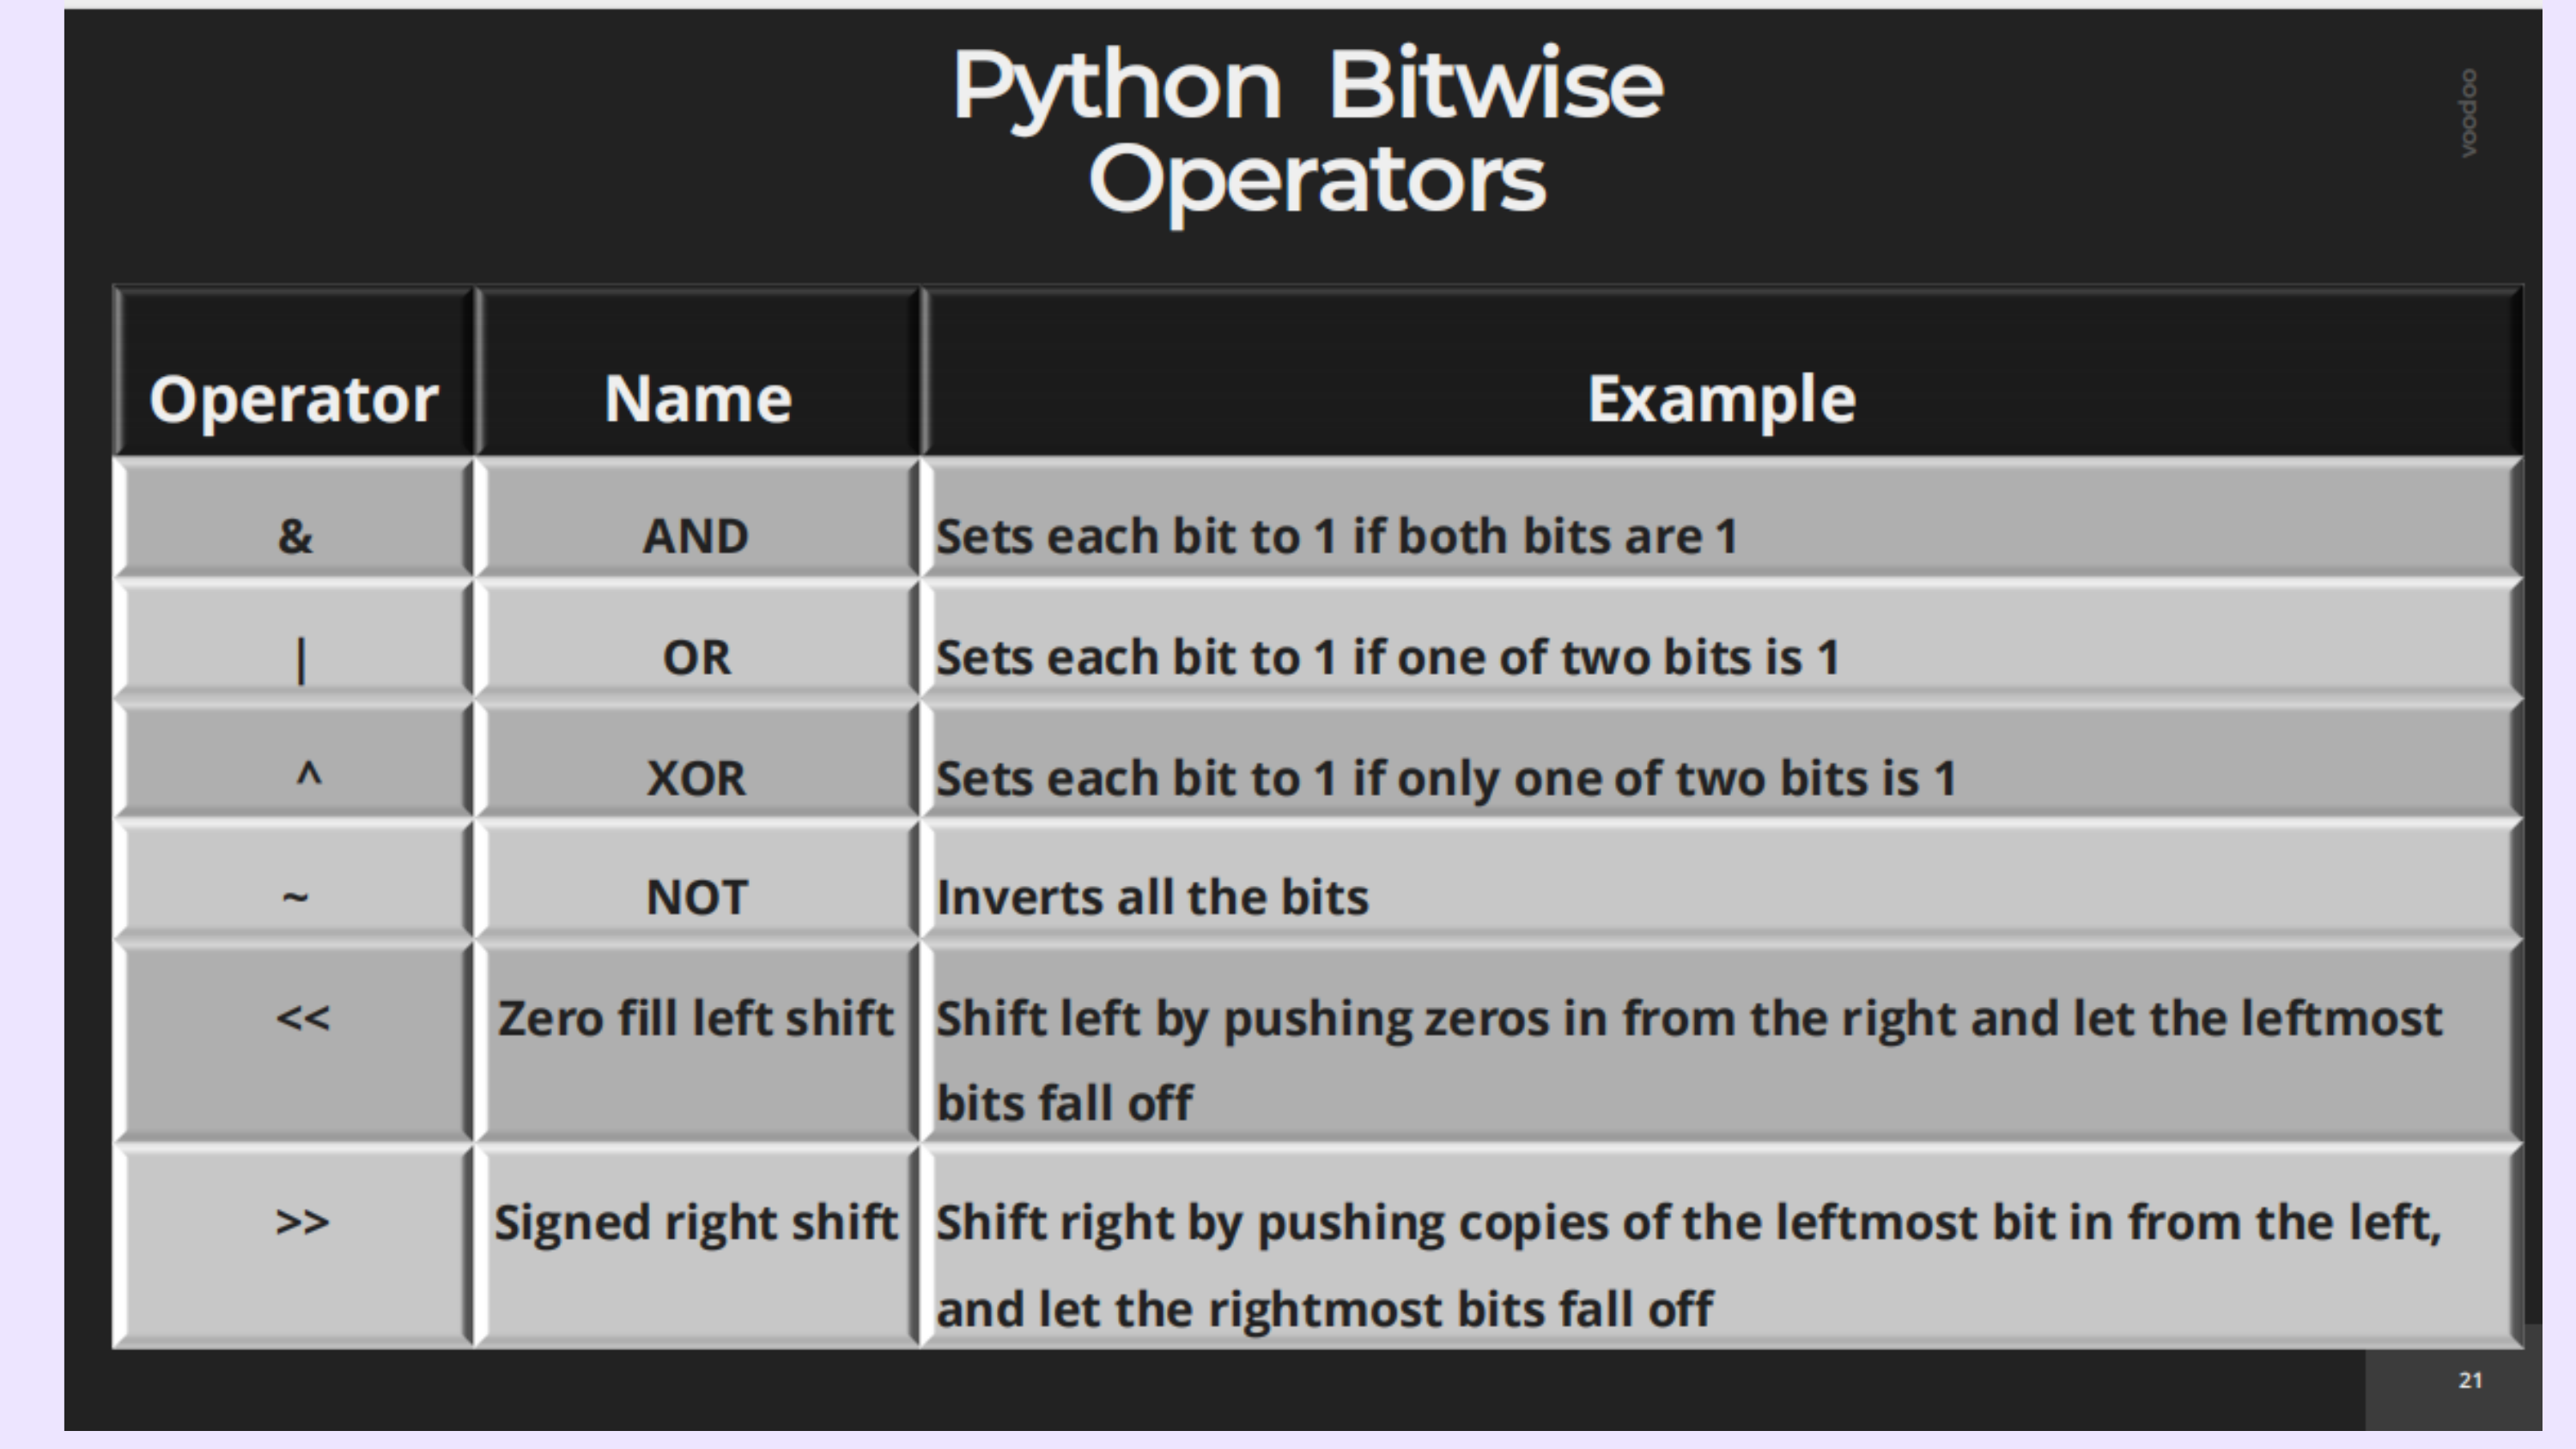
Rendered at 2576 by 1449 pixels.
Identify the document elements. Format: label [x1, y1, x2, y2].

text_box [64, 0, 2543, 1431]
